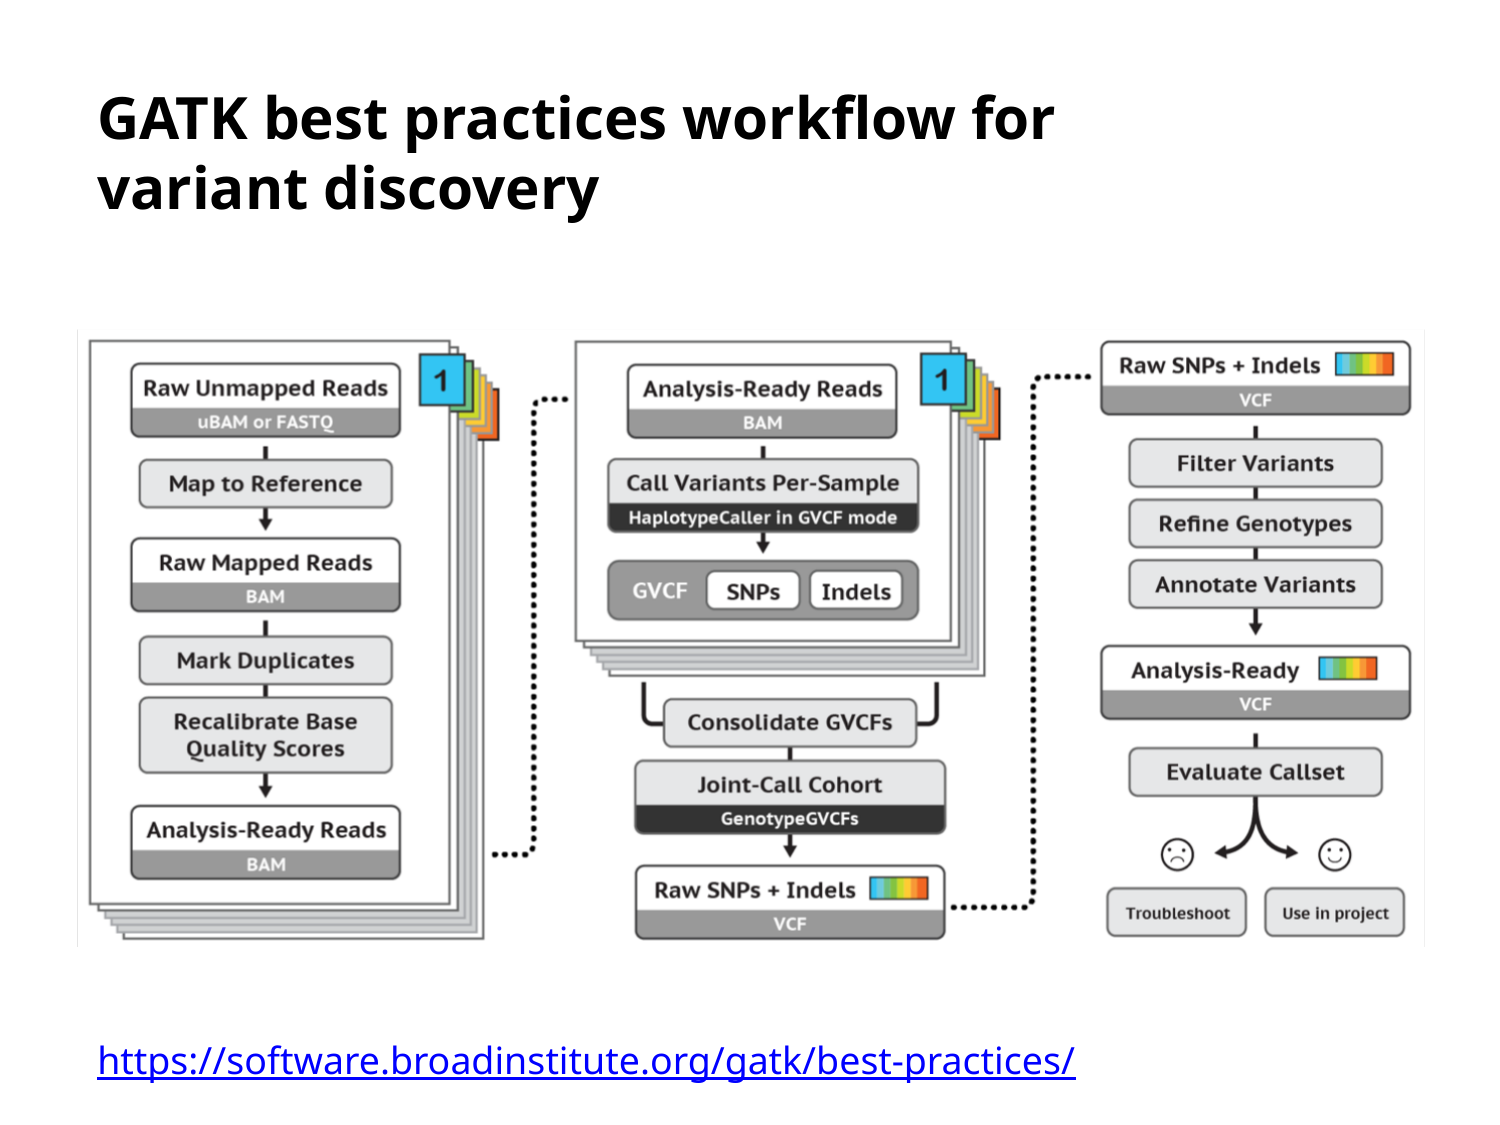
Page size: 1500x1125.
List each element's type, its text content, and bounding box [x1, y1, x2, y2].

text_box https://software.broadinstitute.org/gatk/best-practices/ [82, 1029, 1500, 1096]
title GATK best practices workflow for variant discovery [82, 73, 1107, 196]
picture [0, 328, 1500, 947]
